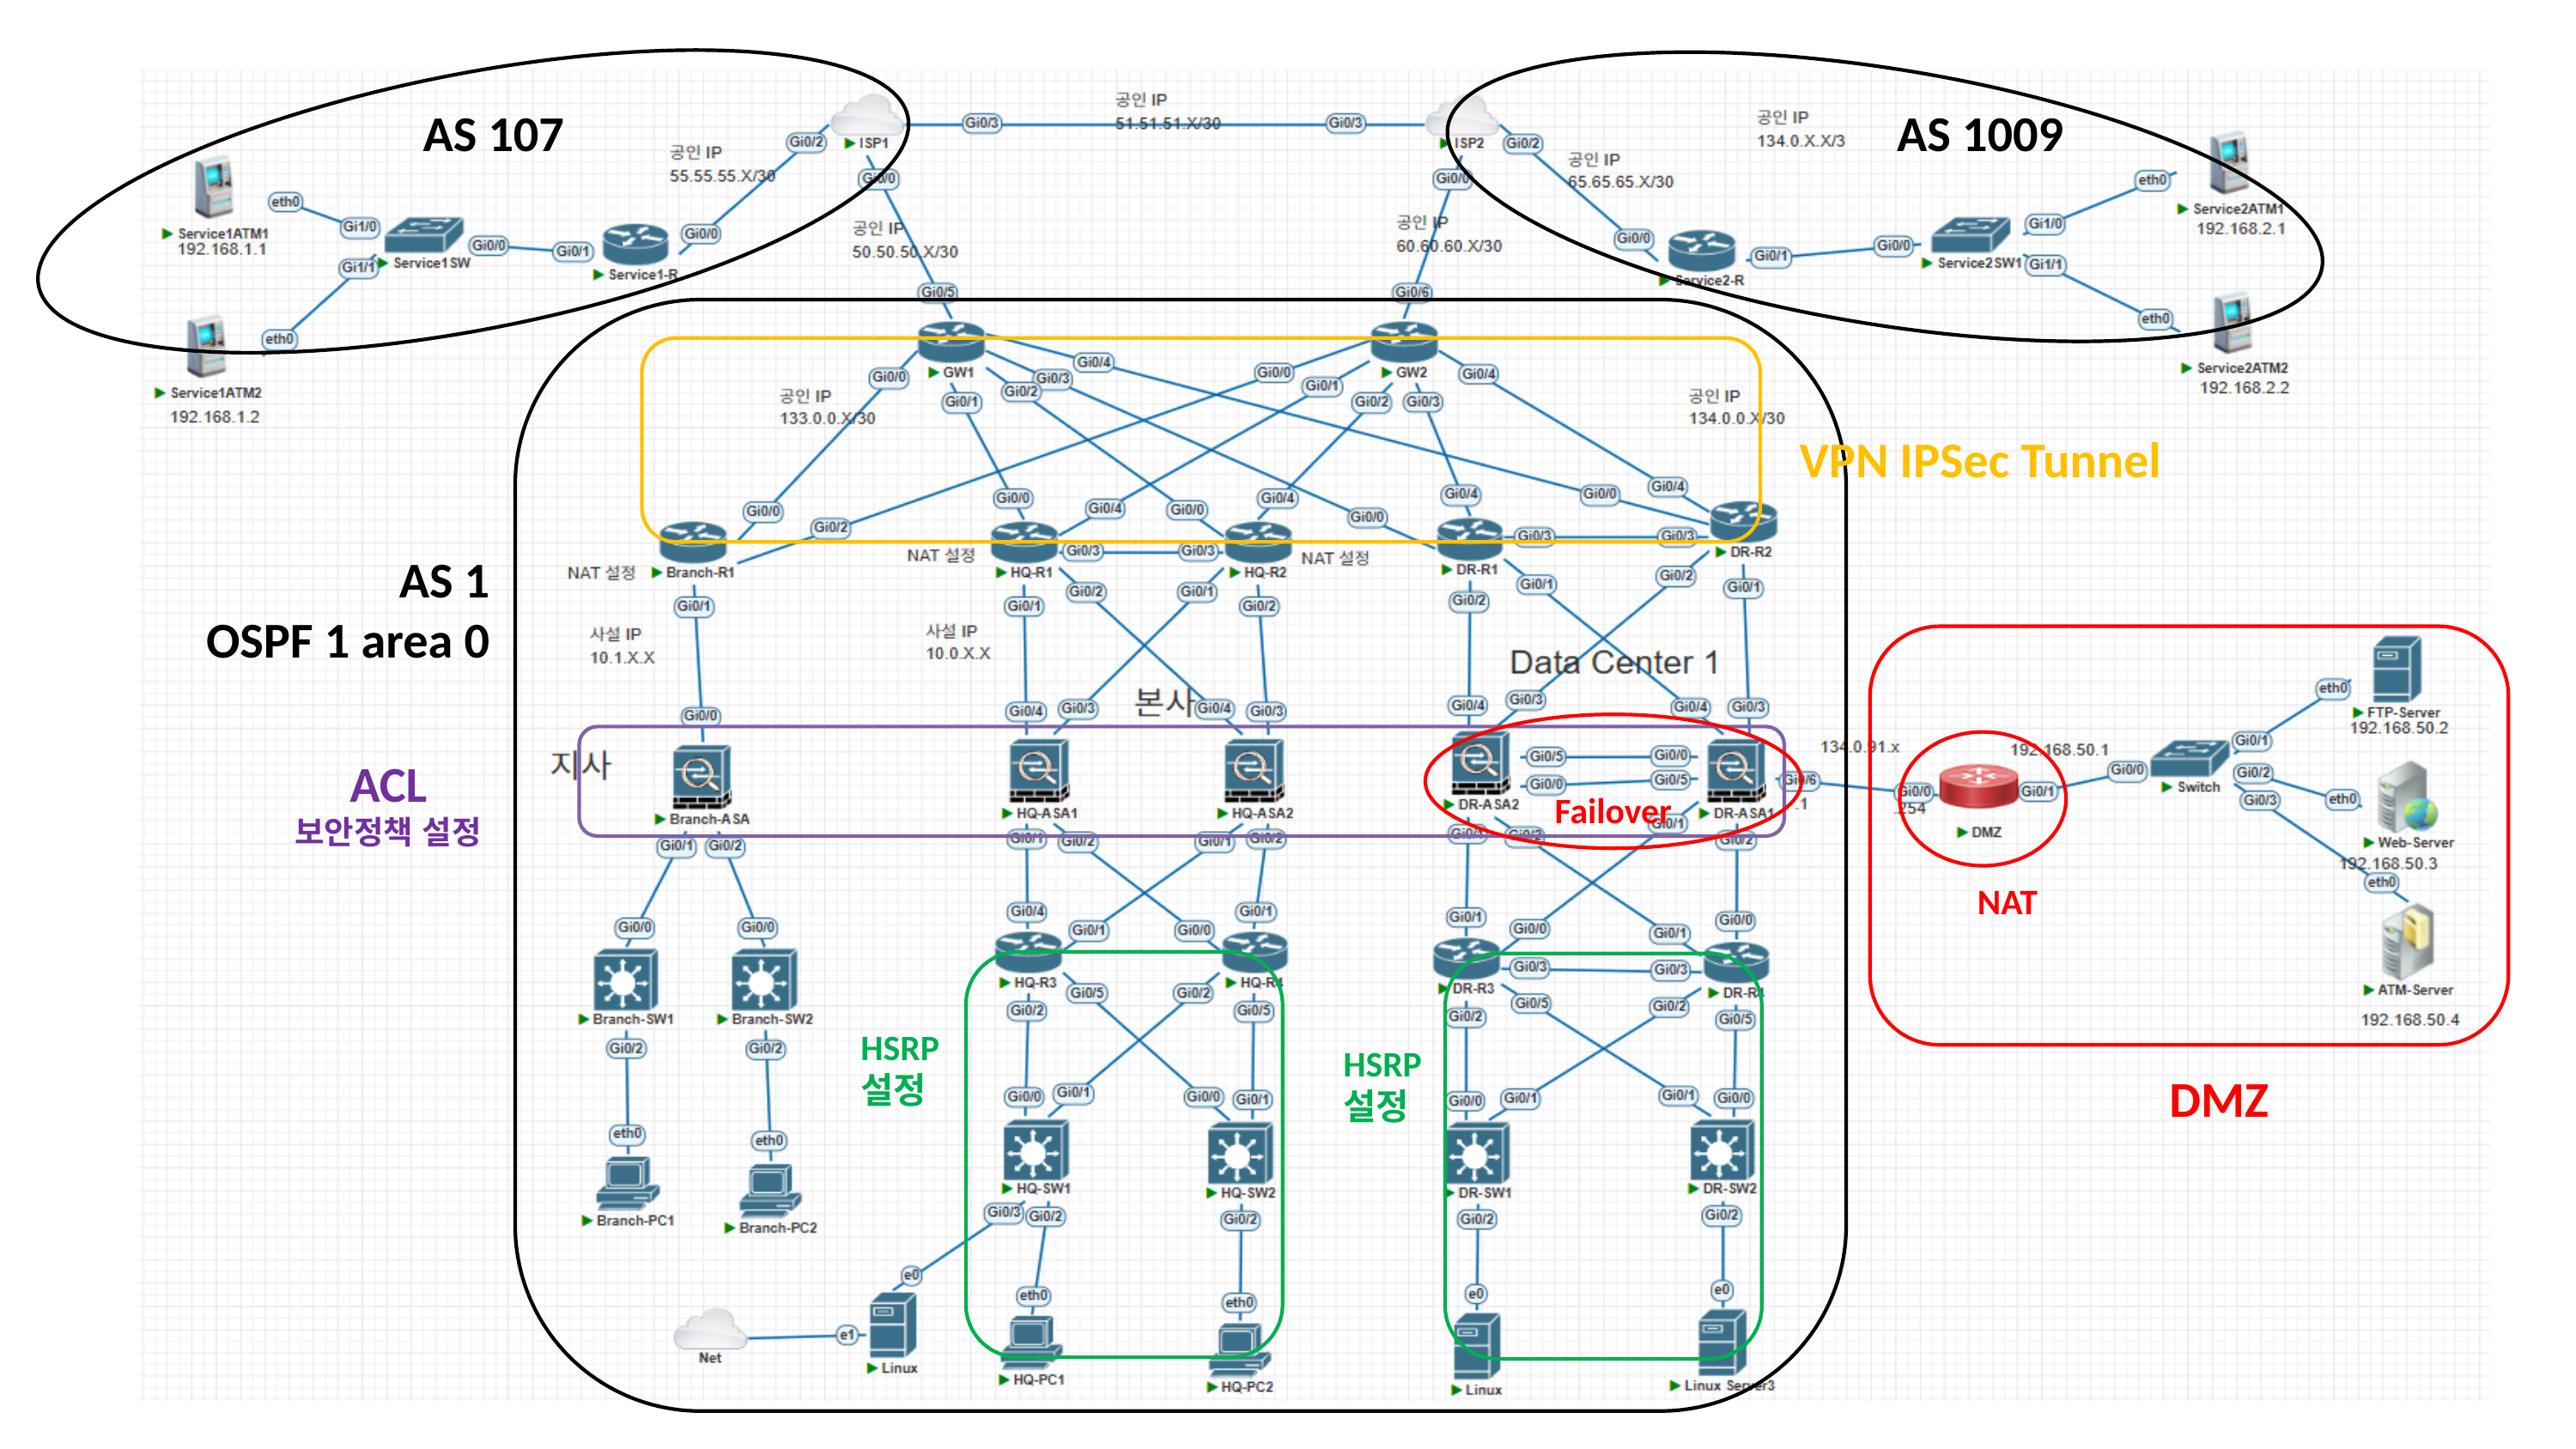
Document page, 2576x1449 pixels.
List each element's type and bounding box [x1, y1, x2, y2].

text_box [1529, 50, 1895, 67]
text_box [2494, 651, 2511, 1021]
text_box [488, 48, 849, 67]
picture [139, 69, 2491, 1402]
text_box [660, 1409, 1700, 1413]
text_box [36, 178, 134, 345]
